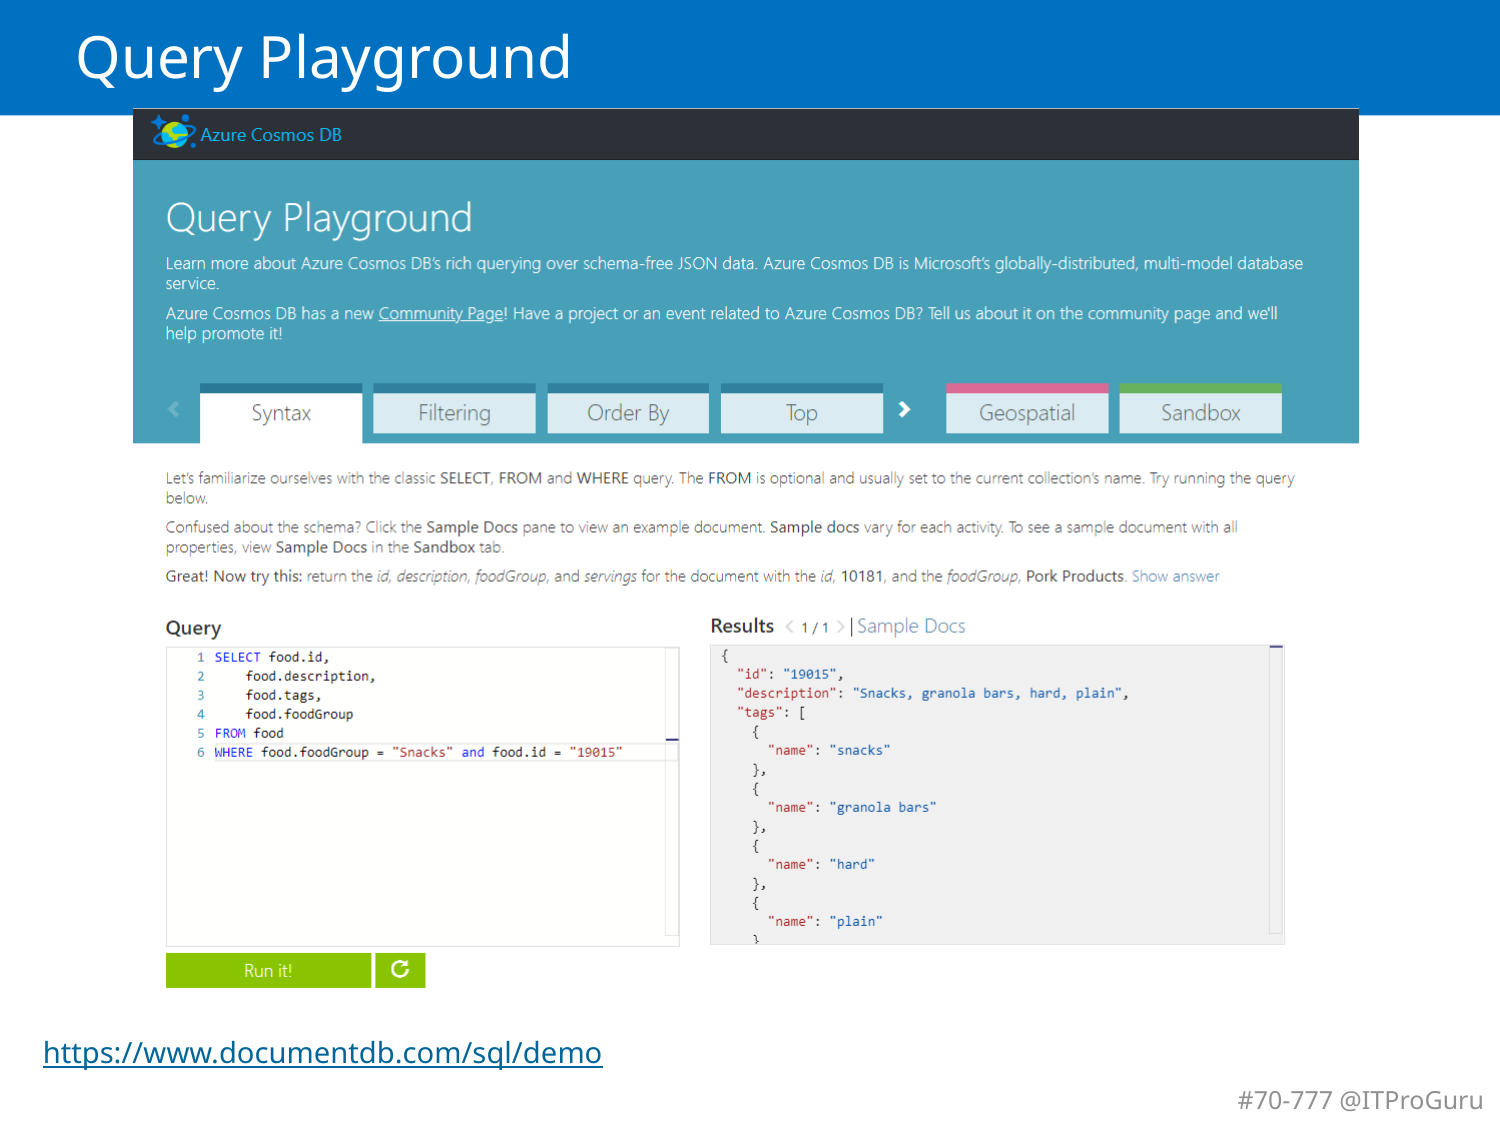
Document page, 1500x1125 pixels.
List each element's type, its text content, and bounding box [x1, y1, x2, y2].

list https://www.documentdb.com/sql/demo [42, 1034, 1450, 1103]
picture [133, 107, 1359, 1035]
title Query Playground [75, 0, 1351, 122]
